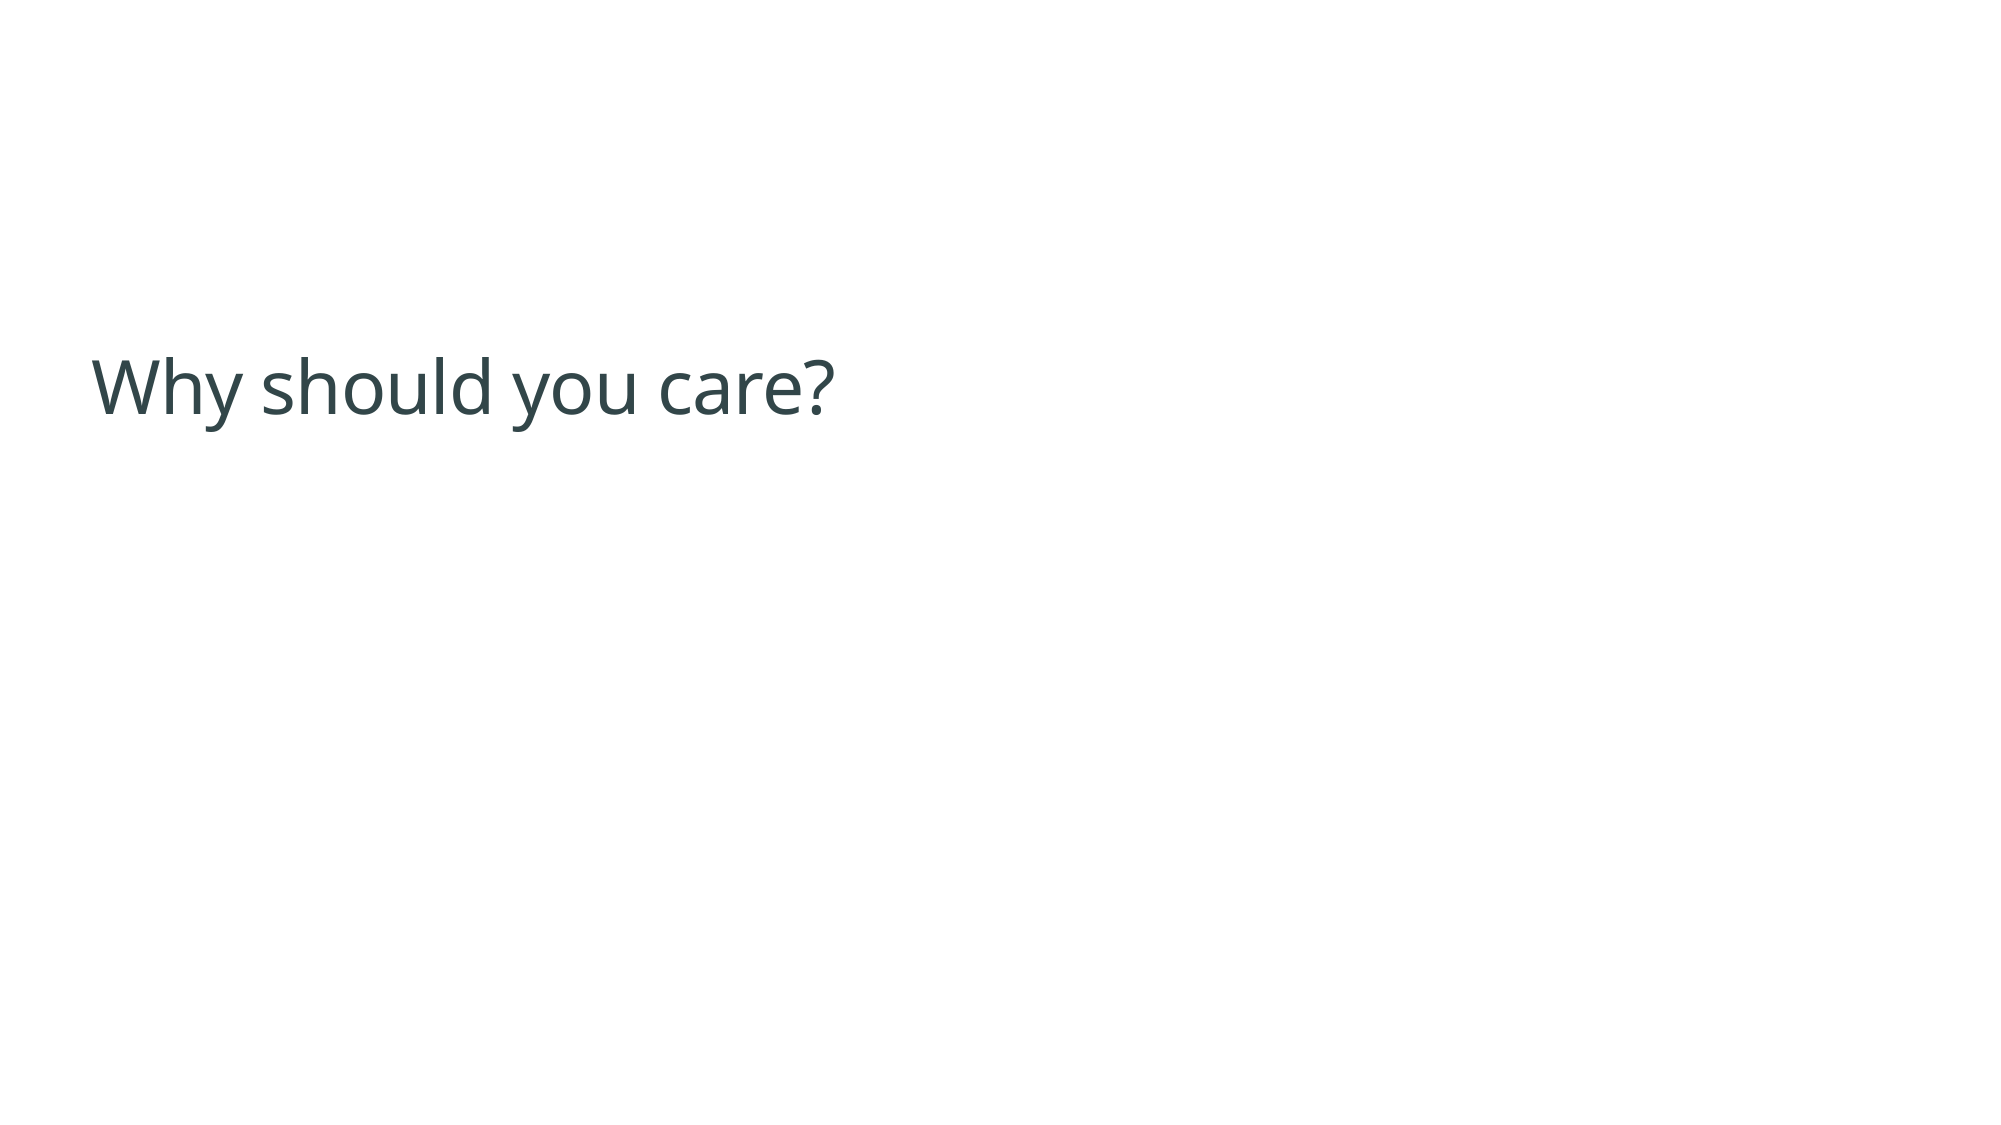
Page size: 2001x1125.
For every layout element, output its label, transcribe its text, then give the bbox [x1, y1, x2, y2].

title Why should you care? [91, 349, 1592, 432]
